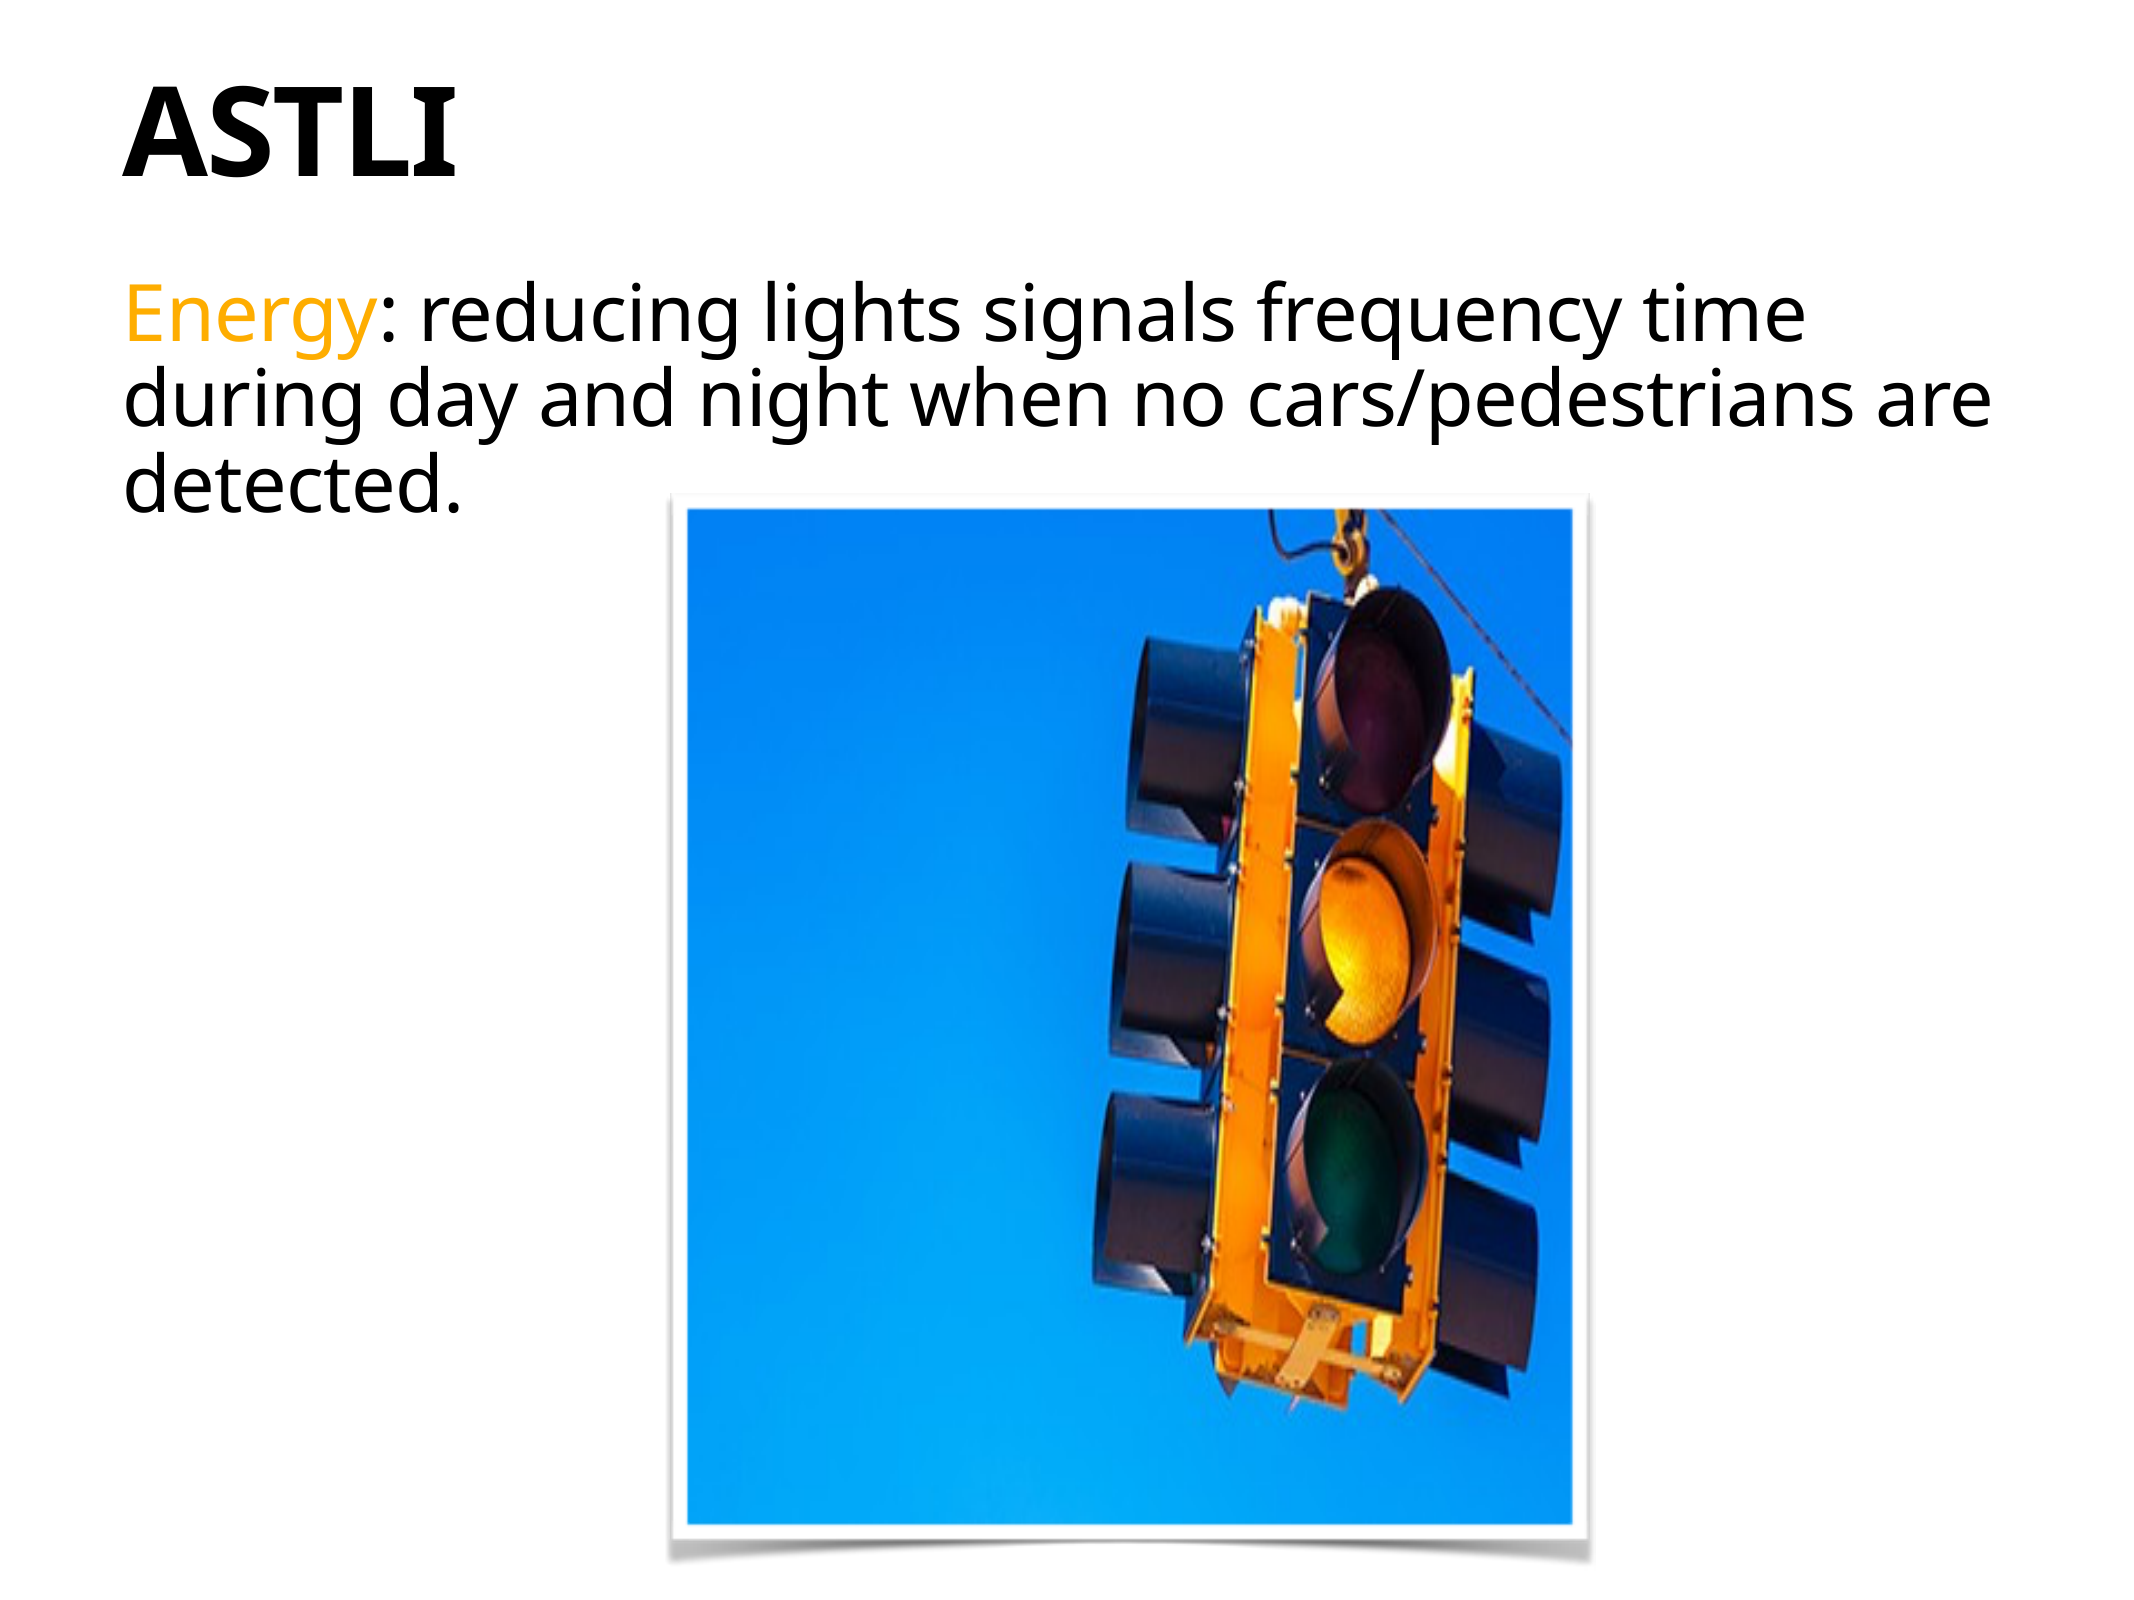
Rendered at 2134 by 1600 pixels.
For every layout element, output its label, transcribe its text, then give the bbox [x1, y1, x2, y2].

list Energy: reducing lights signals frequency time during day and night when no cars/pedestrians are detected. [114, 264, 2020, 464]
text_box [664, 492, 1597, 1571]
title ASTLI [114, 72, 2020, 241]
